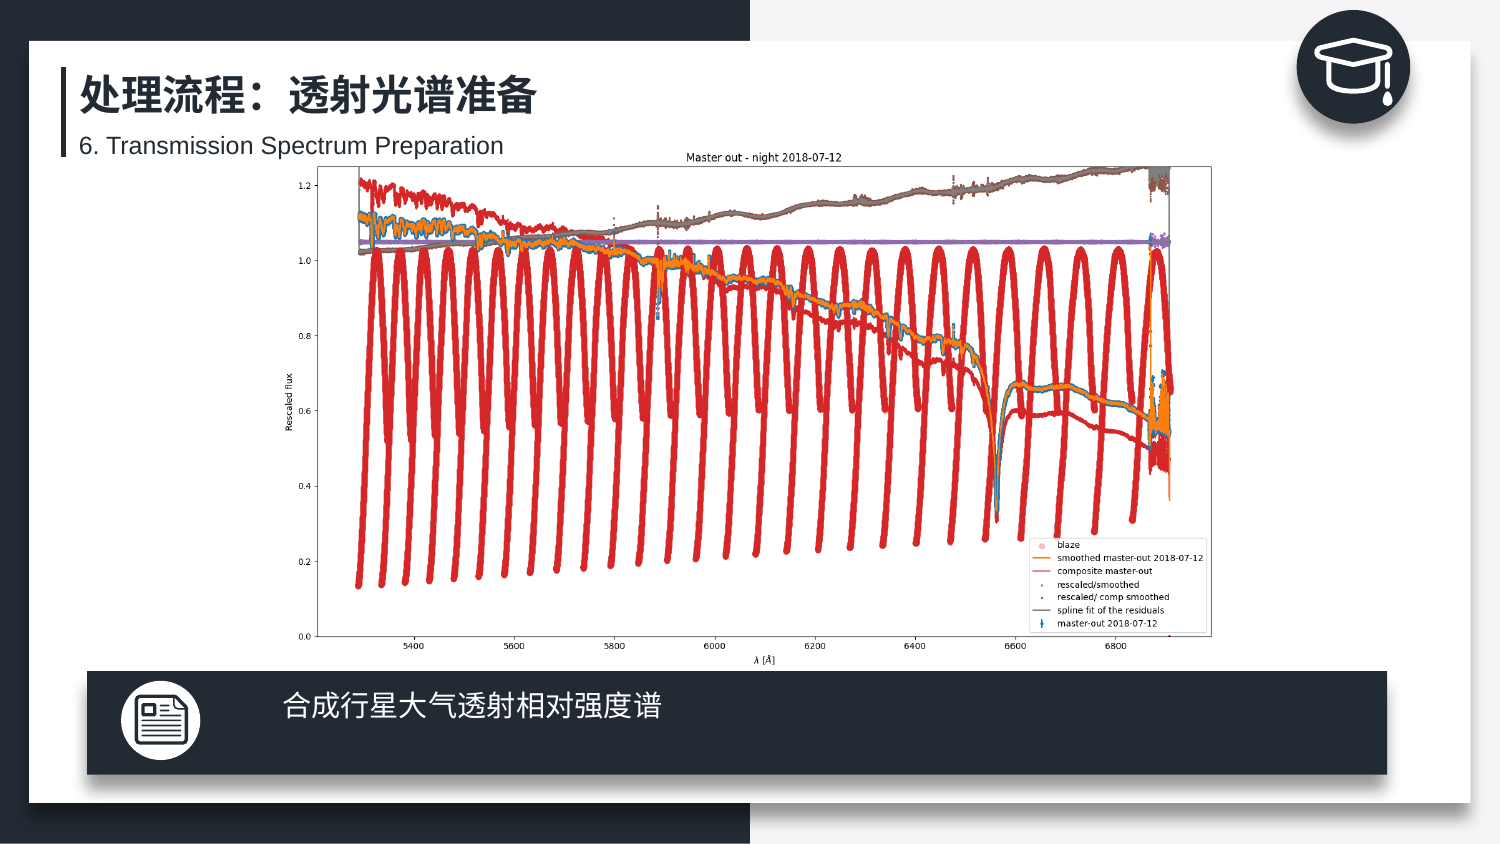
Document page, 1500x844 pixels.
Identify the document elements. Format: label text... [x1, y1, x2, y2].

text_box 6. Transmission Spectrum Preparation [64, 121, 521, 167]
text_box [86, 670, 1388, 776]
picture [276, 146, 1224, 671]
text_box [120, 679, 202, 762]
text_box 处理流程：透射光谱准备 [64, 61, 554, 127]
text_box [134, 694, 189, 745]
